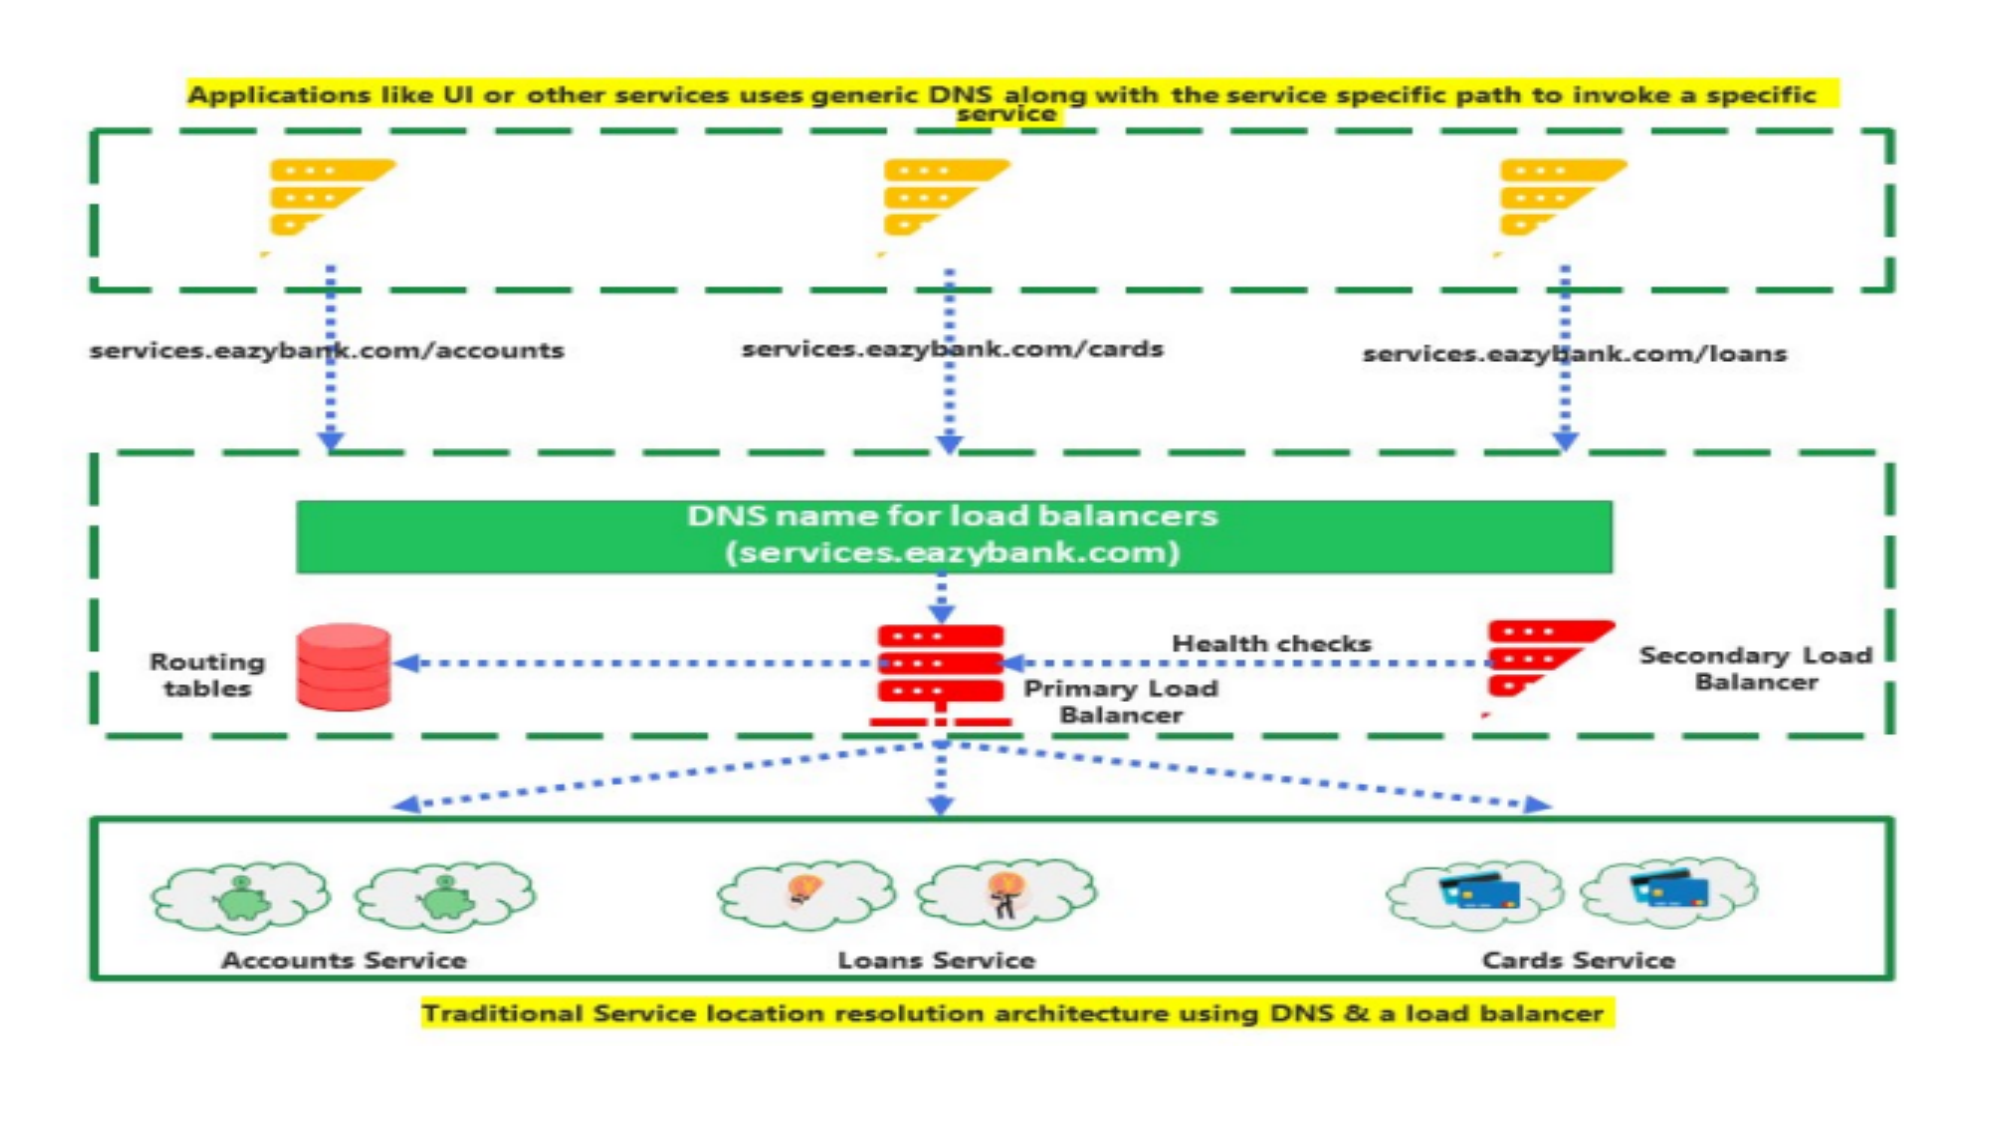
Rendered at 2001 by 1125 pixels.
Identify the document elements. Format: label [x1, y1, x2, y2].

picture [61, 47, 1936, 1046]
